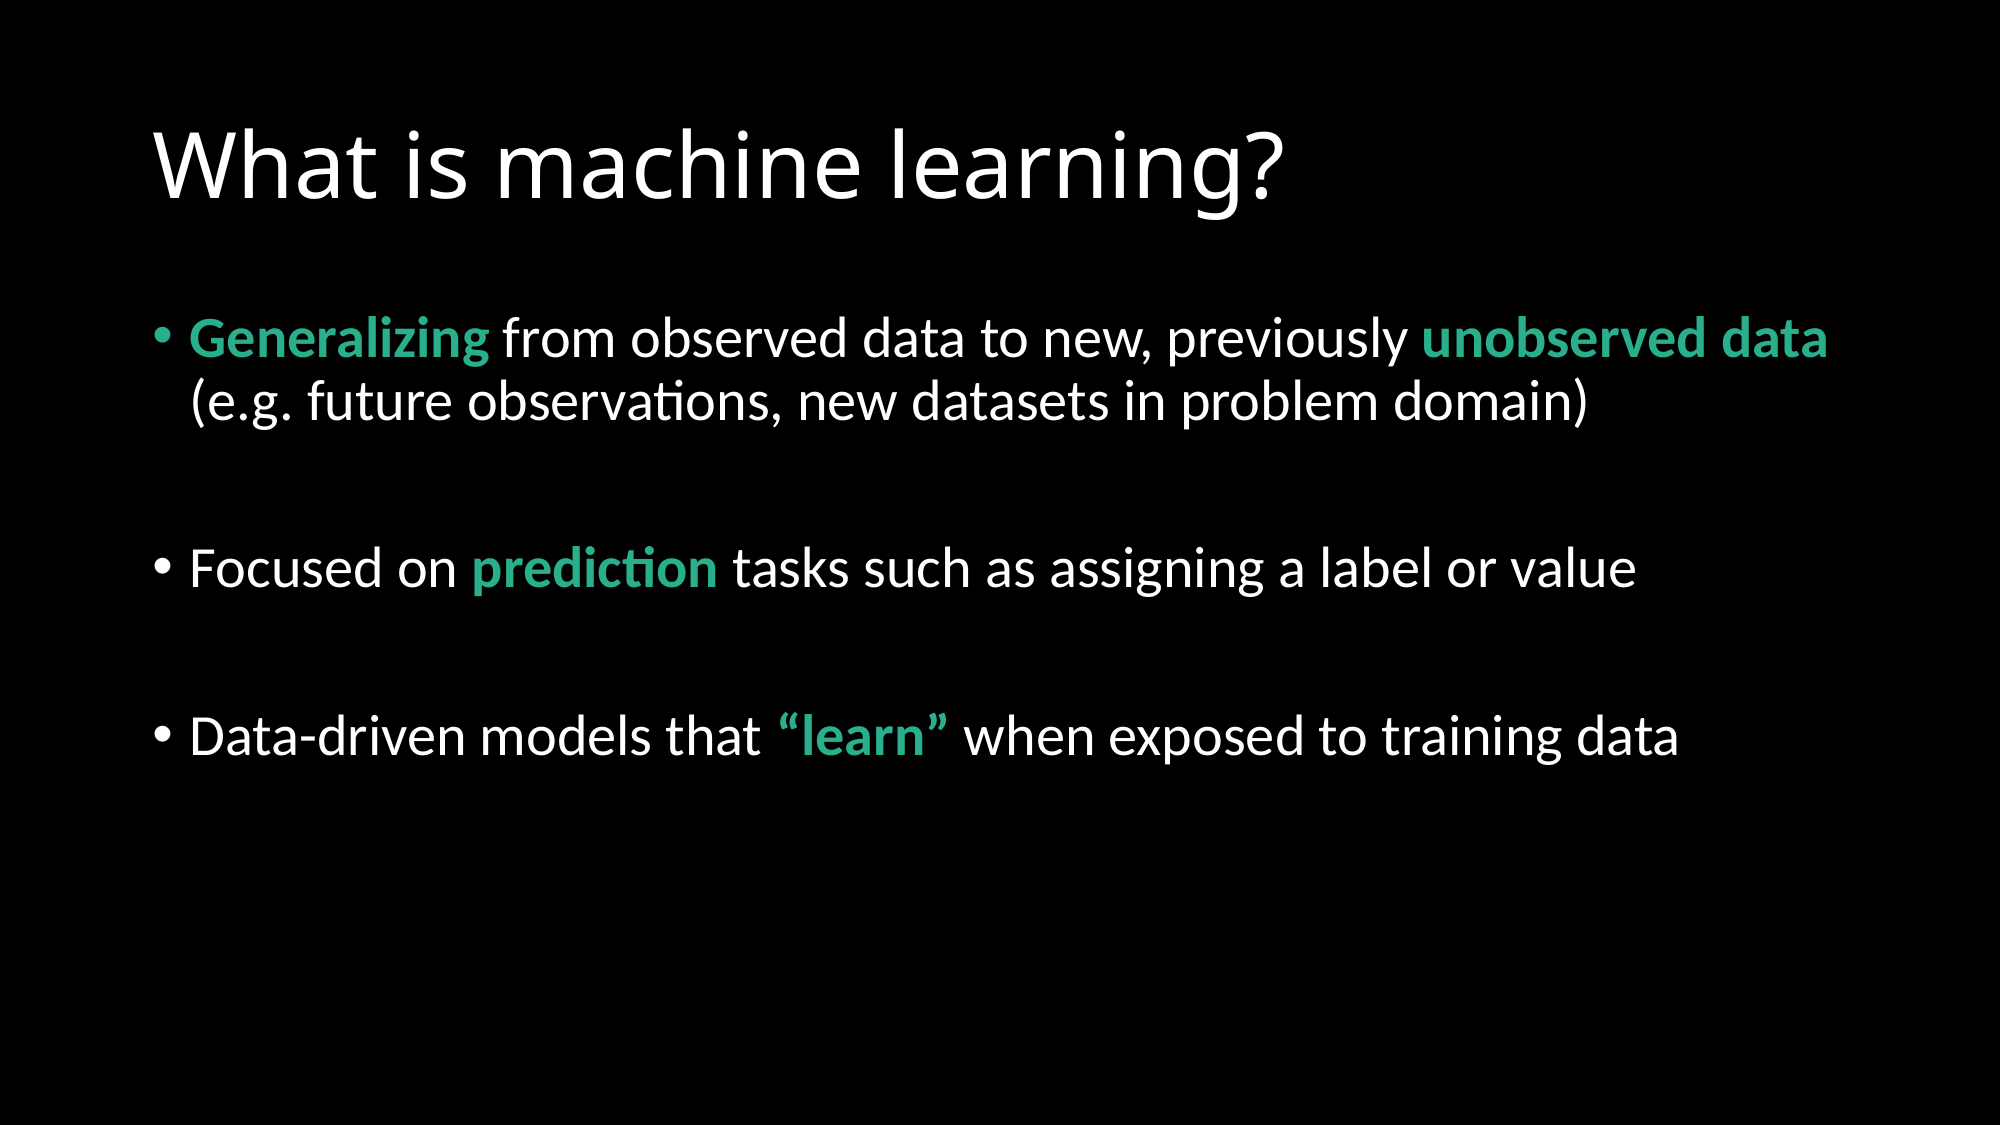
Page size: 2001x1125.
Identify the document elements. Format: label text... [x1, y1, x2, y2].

list Generalizing from observed data to new, previously unobserved data (e.g. future observations, new datasets in problem domain) Focused on prediction tasks such as assigning a label or value Data-driven models that “learn” when exposed to training data [137, 299, 1863, 1014]
title What is machine learning? [137, 59, 1863, 278]
